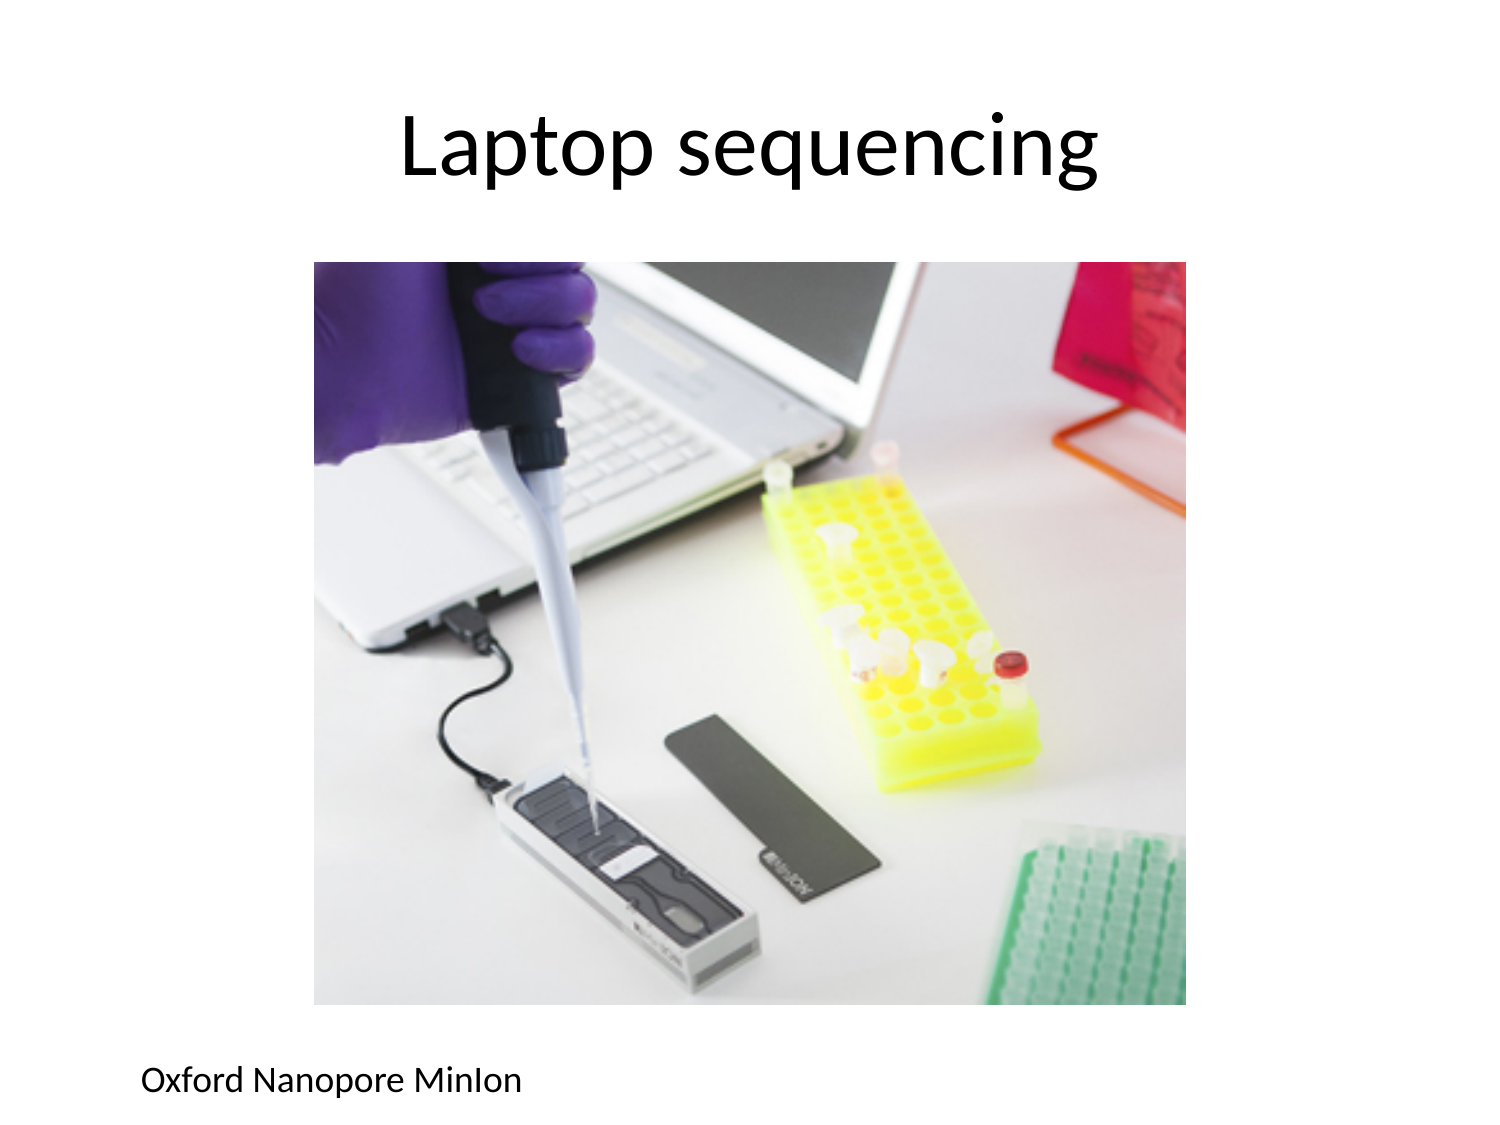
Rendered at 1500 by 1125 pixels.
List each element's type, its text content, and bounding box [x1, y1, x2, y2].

title Laptop sequencing [75, 45, 1425, 233]
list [74, 262, 1426, 1006]
text_box Oxford Nanopore MinIon [126, 1047, 682, 1107]
